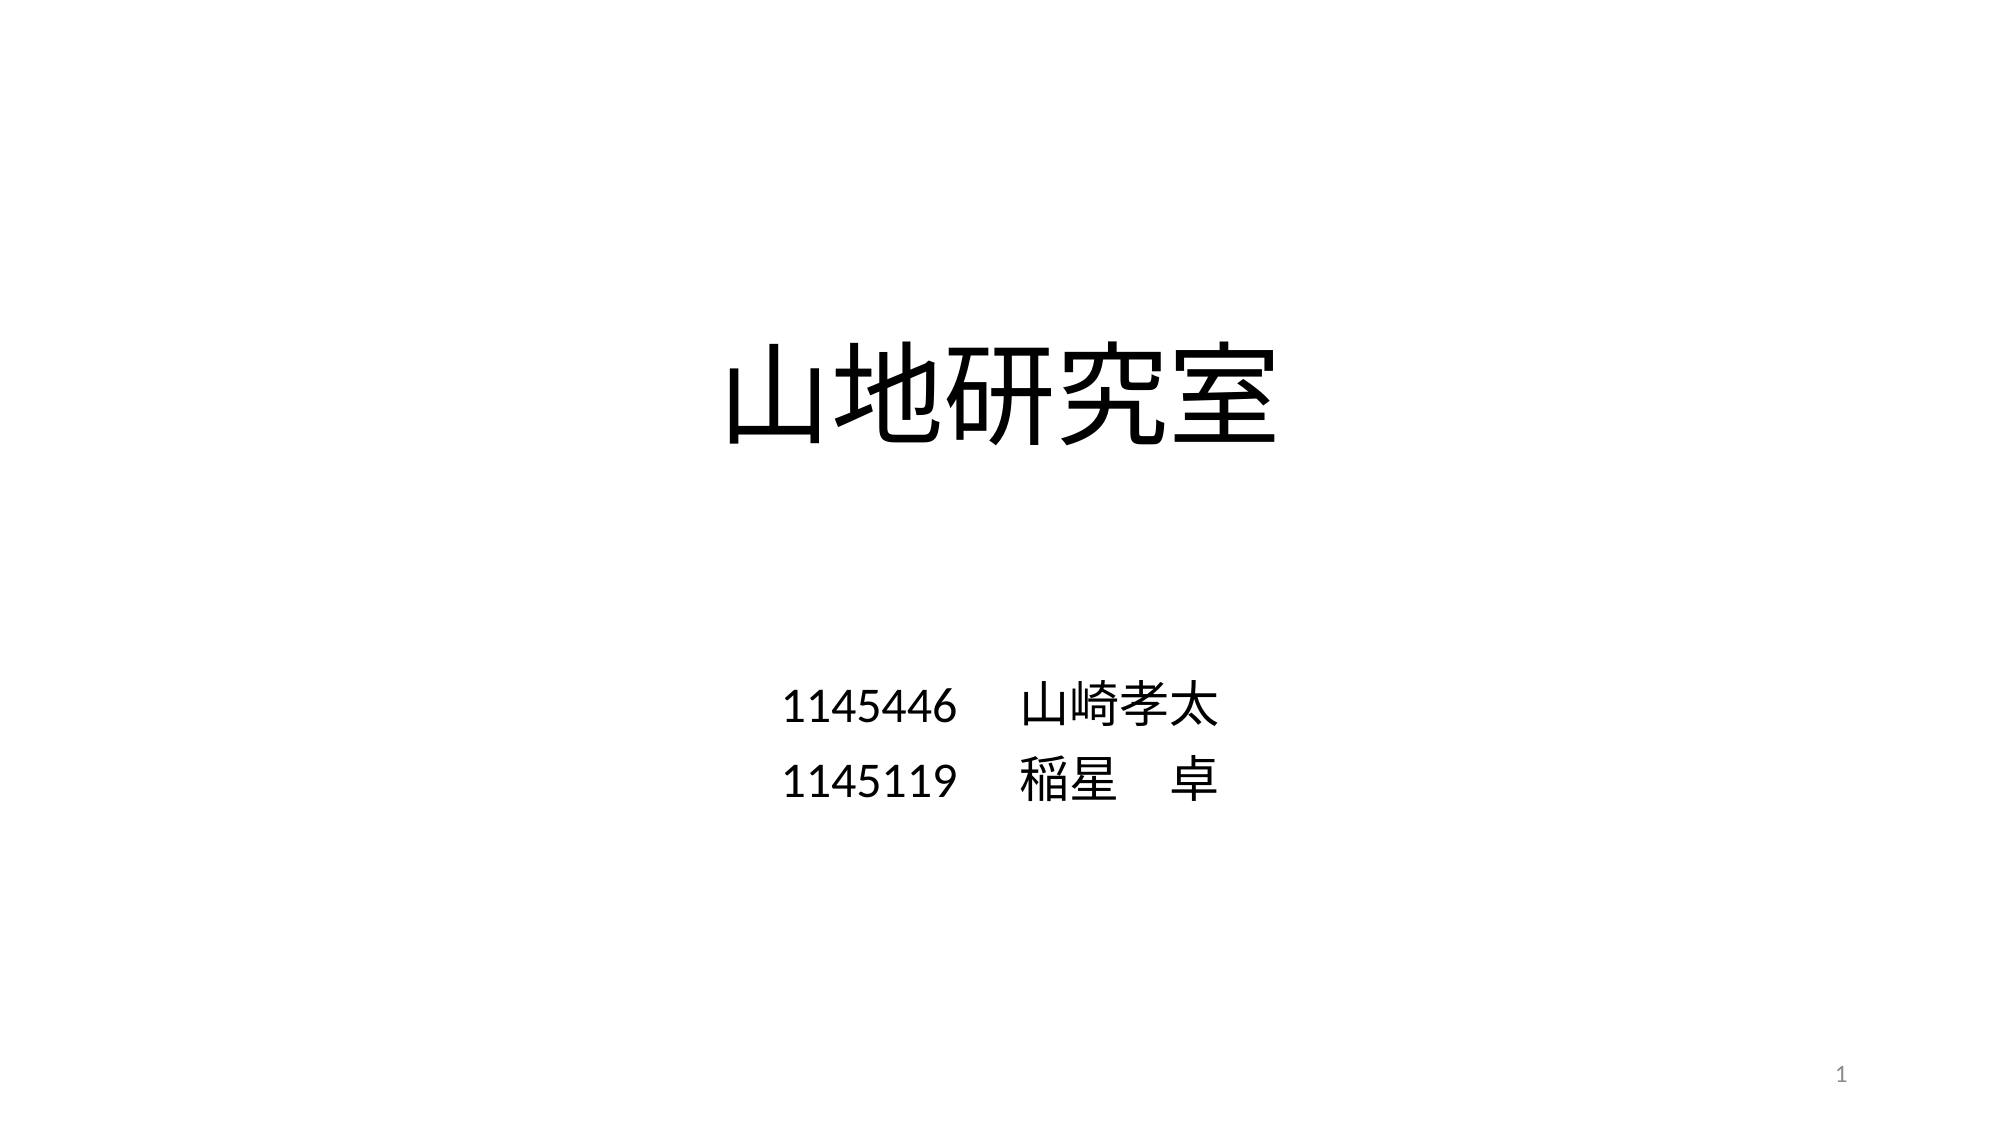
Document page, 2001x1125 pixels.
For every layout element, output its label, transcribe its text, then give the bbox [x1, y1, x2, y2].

title 山地研究室 [249, 184, 1750, 576]
slide_number 1 [1412, 1042, 1863, 1103]
subtitle 1145446 山崎孝太 1145119 稲星 卓 [249, 590, 1750, 863]
